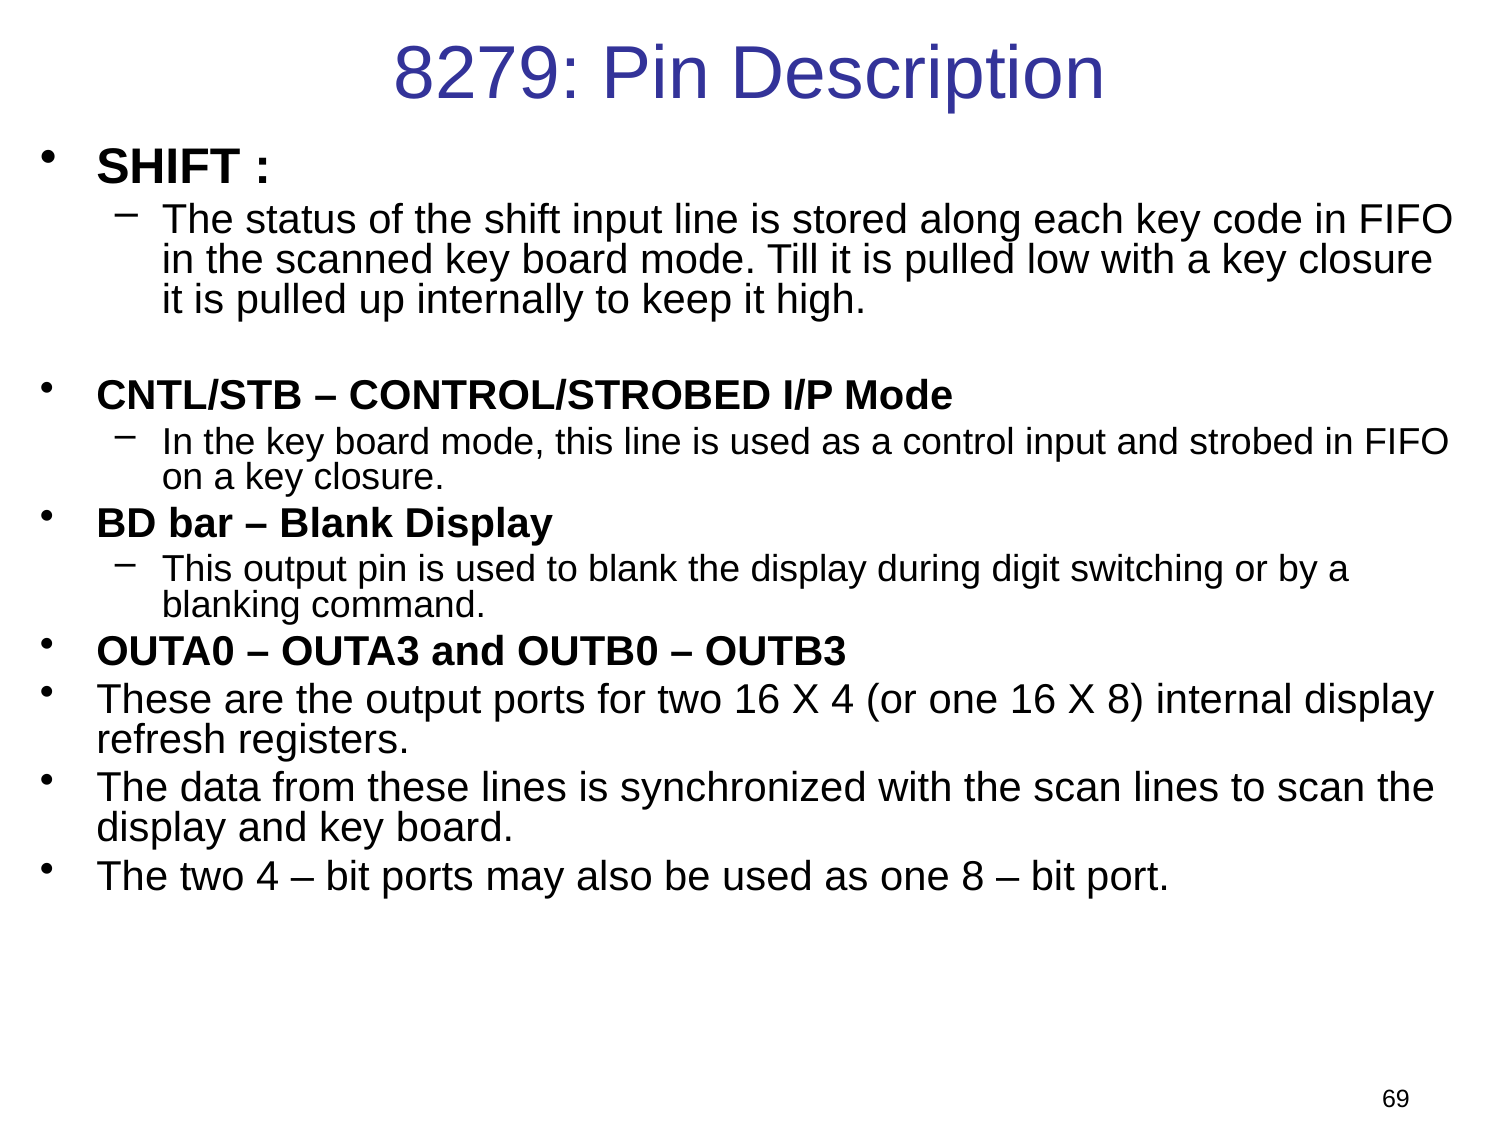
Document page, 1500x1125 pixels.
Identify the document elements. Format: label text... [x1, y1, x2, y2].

title 8279: Pin Description [24, 12, 1476, 126]
slide_number 69 [1074, 1074, 1426, 1103]
list SHIFT : The status of the shift input line is stored along each key code in FIFO in the scanned key board mode. Till it is pulled low with a key closure it is pulled up internally to keep it high. CNTL/STB – CONTROL/STROBED I/P Mode In the key board mode, this line is used as a control input and strobed in FIFO on a key closure. BD bar – Blank Display This output pin is used to blank the display during digit switching or by a blanking command. OUTA0 – OUTA3 and OUTB0 – OUTB3 These are the output ports for two 16 X 4 (or one 16 X 8) internal display refresh registers. The data from these lines is synchronized with the scan lines to scan the display and key board. The two 4 – bit ports may also be used as one 8 – bit port. [24, 137, 1476, 1051]
